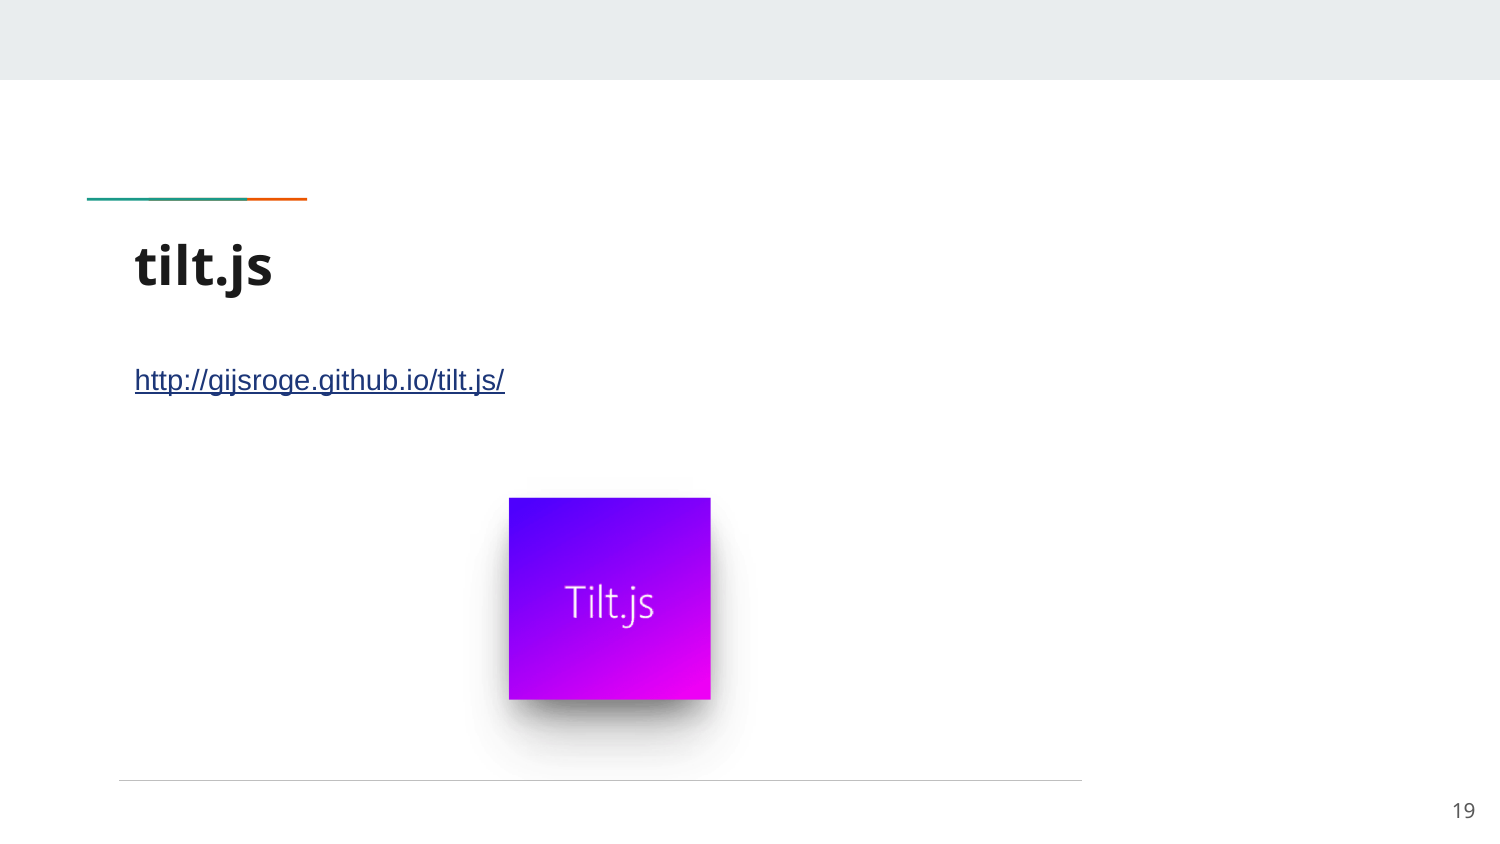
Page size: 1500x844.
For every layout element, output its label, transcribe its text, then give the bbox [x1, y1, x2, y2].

title tilt.js [119, 216, 1381, 305]
picture [119, 421, 1082, 782]
slide_number ‹#› [1400, 779, 1491, 844]
list http://gijsroge.github.io/tilt.js/ [119, 341, 1381, 712]
